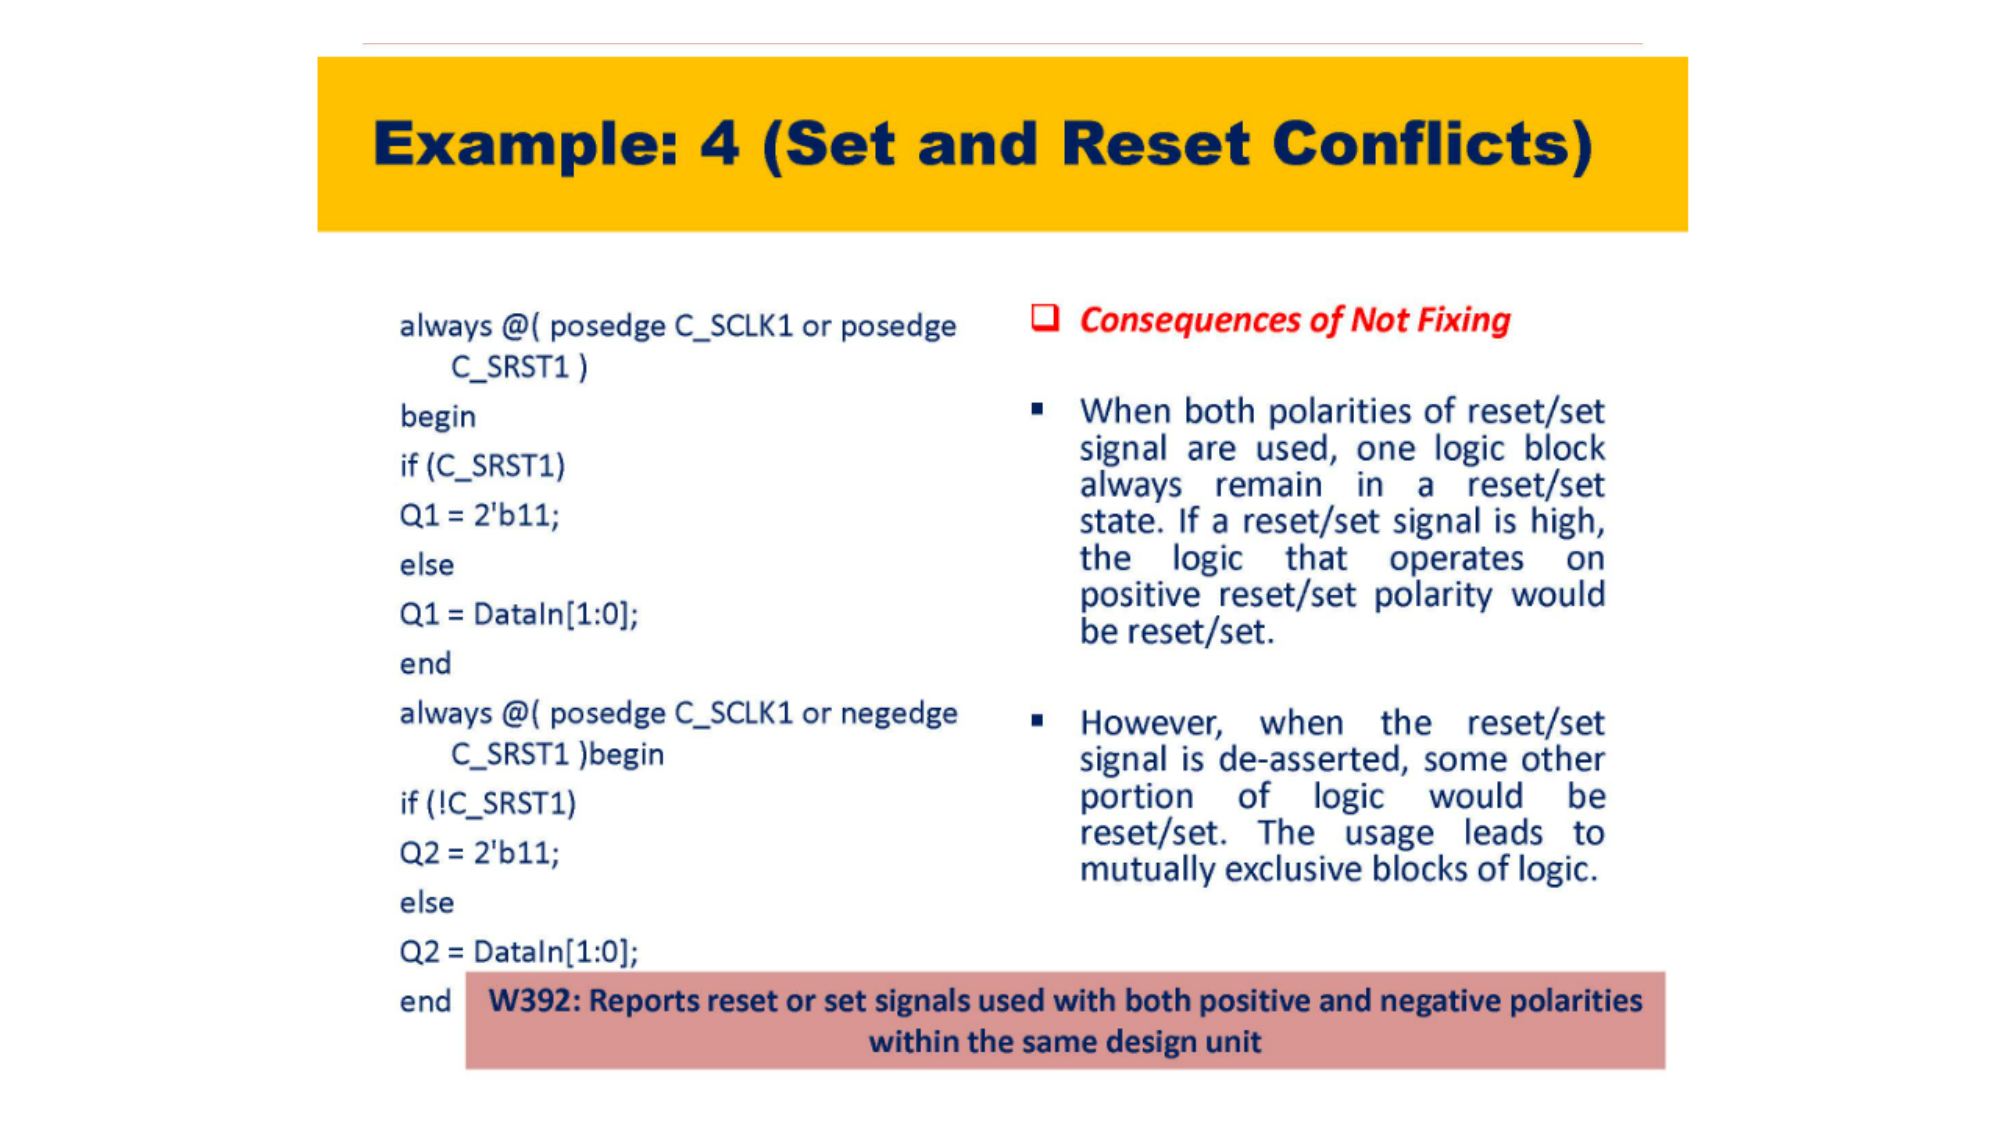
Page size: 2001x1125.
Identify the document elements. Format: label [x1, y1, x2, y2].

picture [285, 43, 1715, 1082]
